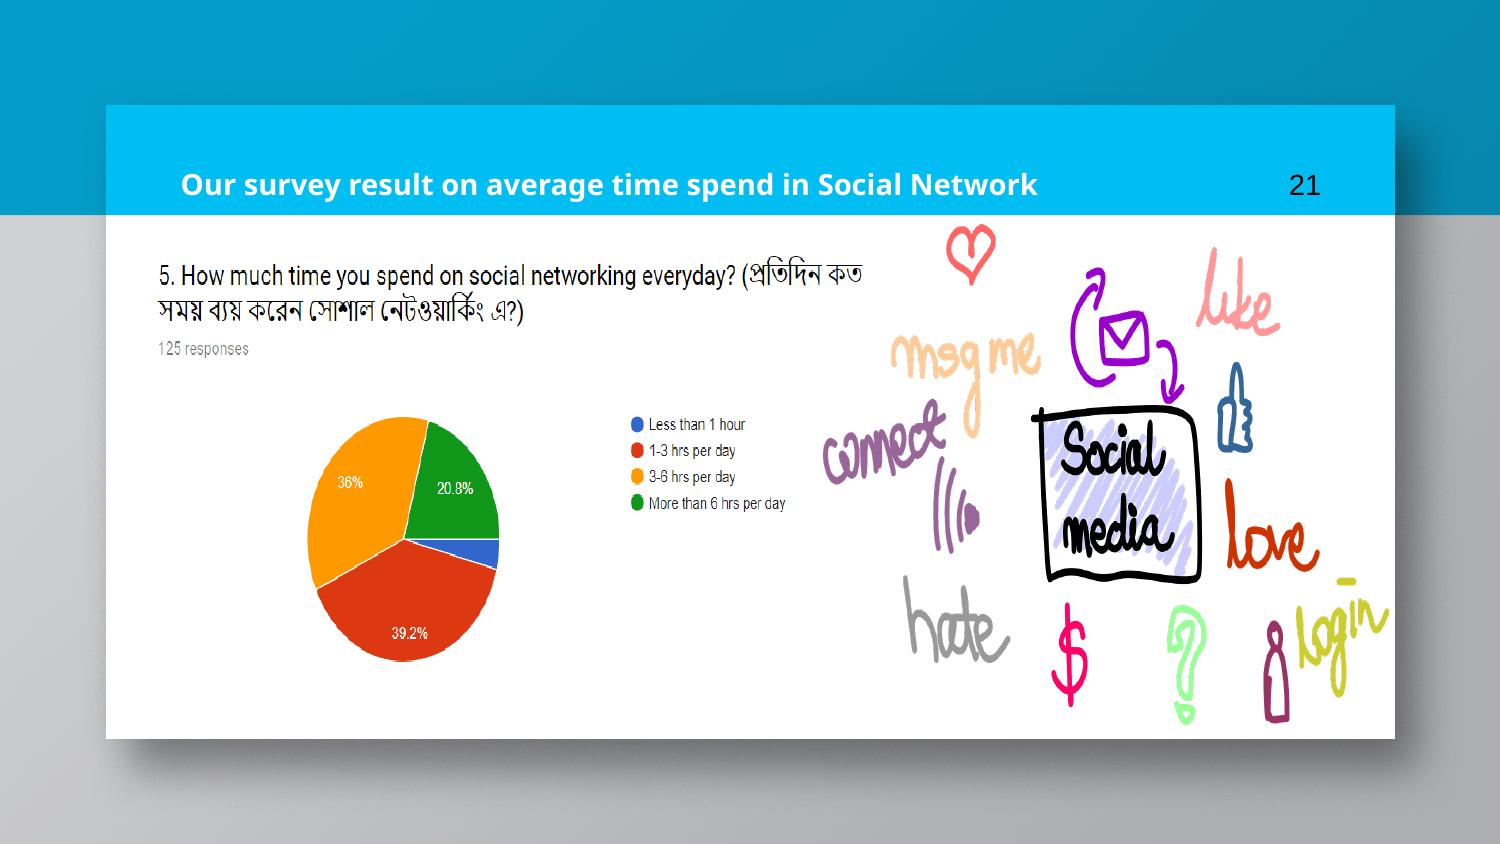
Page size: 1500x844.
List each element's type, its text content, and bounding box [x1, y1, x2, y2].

picture [0, 216, 1500, 844]
slide_number 21 [1273, 106, 1364, 217]
title Our survey result on average time spend in Social Network [165, 106, 1273, 217]
